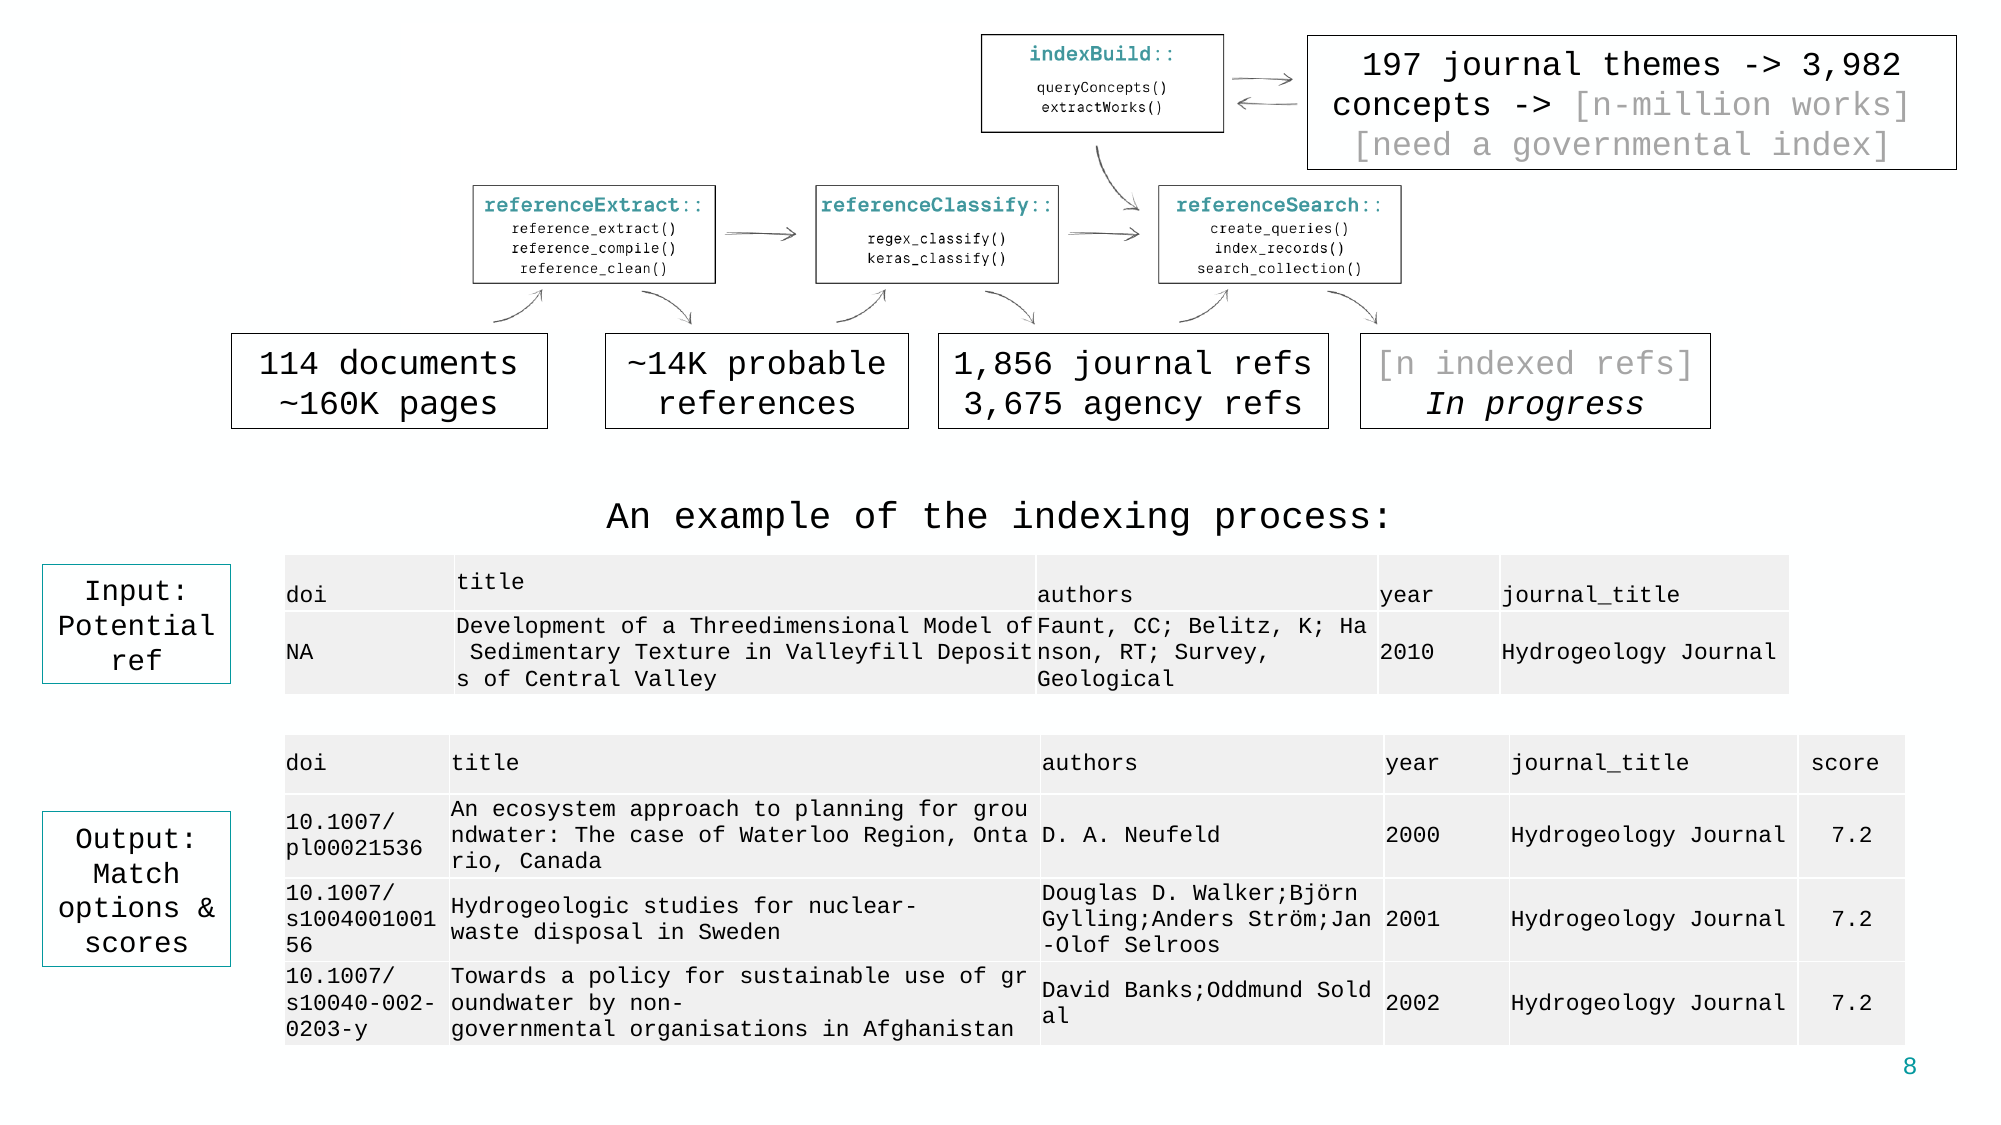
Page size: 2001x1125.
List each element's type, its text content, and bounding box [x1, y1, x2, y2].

table_header score [1799, 735, 1905, 793]
text_box Input: Potential ref [42, 564, 231, 684]
table_cell Hydrogeology Journal [1510, 879, 1797, 961]
table_cell David Banks;Oddmund Soldal [1041, 962, 1383, 1045]
slide_number 8 [1482, 1035, 1933, 1096]
table_cell 2001 [1385, 879, 1509, 961]
table_cell Hydrogeology Journal [1501, 612, 1789, 694]
table_header authors [1041, 735, 1383, 793]
text_box Output: Match options & scores [42, 811, 231, 967]
text_box 114 documents ~160K pages [231, 333, 548, 429]
table_cell NA [285, 612, 454, 694]
table_header year [1379, 555, 1499, 610]
table_cell Douglas D. Walker;Björn Gylling;Anders Ström;Jan-Olof Selroos [1041, 879, 1383, 961]
text_box 197 journal themes -> 3,982 concepts -> [n-million works] [need a governmental index] [1500, 35, 1957, 170]
table_header journal_title [1501, 555, 1789, 610]
table_cell An ecosystem approach to planning for groundwater: The case of Waterloo Region, Ontario, Canada [450, 795, 1040, 877]
table_cell 10.1007/s100400100156 [285, 879, 449, 961]
table_header authors [1037, 555, 1377, 610]
table_cell Hydrogeology Journal [1510, 795, 1797, 877]
text_box [n indexed refs] In progress [1360, 333, 1711, 429]
text_box [1186, 329, 1449, 515]
table_header doi [285, 735, 449, 793]
table_cell Hydrogeologic studies for nuclear-waste disposal in Sweden [450, 879, 1040, 961]
table_cell Faunt, CC; Belitz, K; Hanson, RT; Survey, Geological [1037, 612, 1377, 694]
table_cell 10.1007/s10040-002-0203-y [285, 962, 449, 1045]
table_cell 7.2 [1799, 879, 1905, 961]
picture [400, 23, 1500, 329]
table_cell 10.1007/pl00021536 [285, 795, 449, 877]
table_cell 2002 [1385, 962, 1509, 1045]
text_box ~14K probable references [605, 333, 909, 429]
table_cell Development of a Threedimensional Model of Sedimentary Texture in Valleyfill Deposits of Central Valley [455, 612, 1035, 694]
table_cell 7.2 [1799, 962, 1905, 1035]
text_box 1,856 journal refs 3,675 agency refs [938, 333, 1329, 429]
table_cell 2000 [1385, 795, 1509, 877]
text_box An example of the indexing process: [591, 483, 1409, 544]
table_header journal_title [1510, 735, 1797, 793]
table_header doi [285, 555, 454, 610]
table_cell D. A. Neufeld [1041, 795, 1383, 877]
table_header title [450, 735, 1040, 793]
table_cell Towards a policy for sustainable use of groundwater by non-governmental organisations in Afghanistan [450, 962, 1040, 1045]
table_cell Hydrogeology Journal [1510, 962, 1797, 1035]
table_cell 2010 [1379, 612, 1499, 694]
table_header title [455, 555, 1035, 610]
table_cell 7.2 [1799, 795, 1905, 877]
table_header year [1385, 735, 1509, 793]
